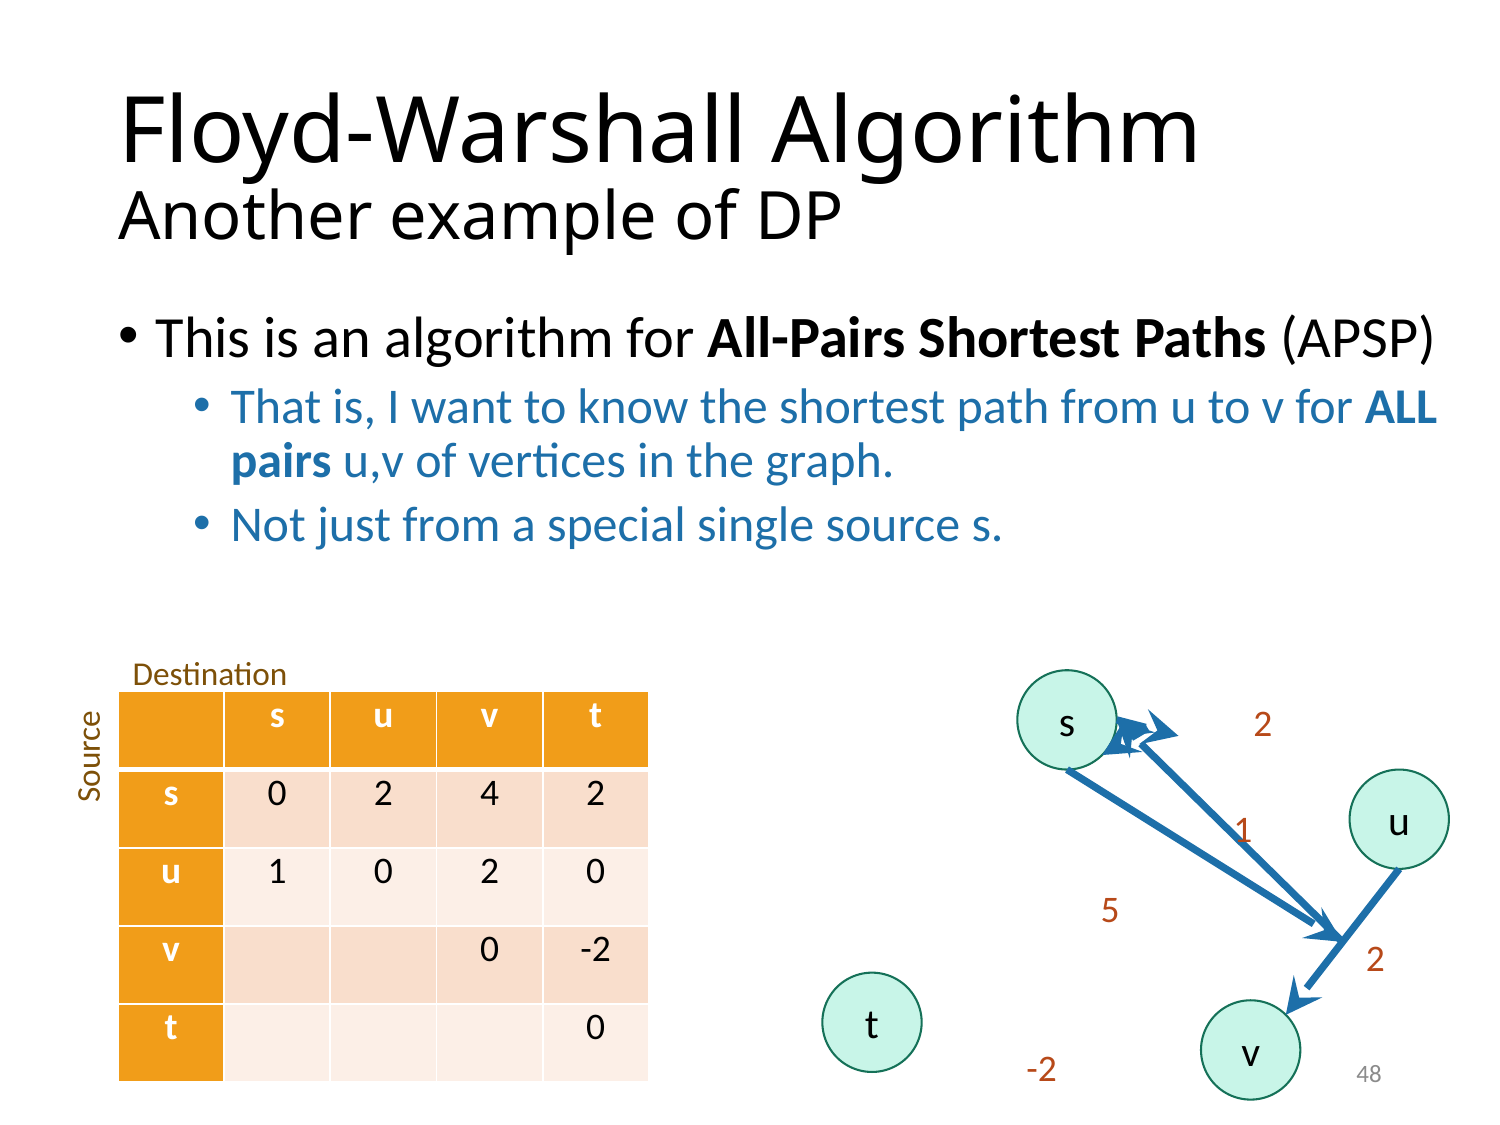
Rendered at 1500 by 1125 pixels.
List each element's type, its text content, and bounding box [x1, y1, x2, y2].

text_box Source [59, 622, 114, 818]
text_box Destination [117, 645, 364, 700]
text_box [822, 670, 1449, 1100]
title Floyd-Warshall Algorithm Another example of DP [103, 59, 1397, 278]
list This is an algorithm for All-Pairs Shortest Paths (APSP) That is, I want to know the shortest path from u to v for ALL pairs u,v of vertices in the graph. Not just from a special single source s. [103, 299, 1464, 1014]
